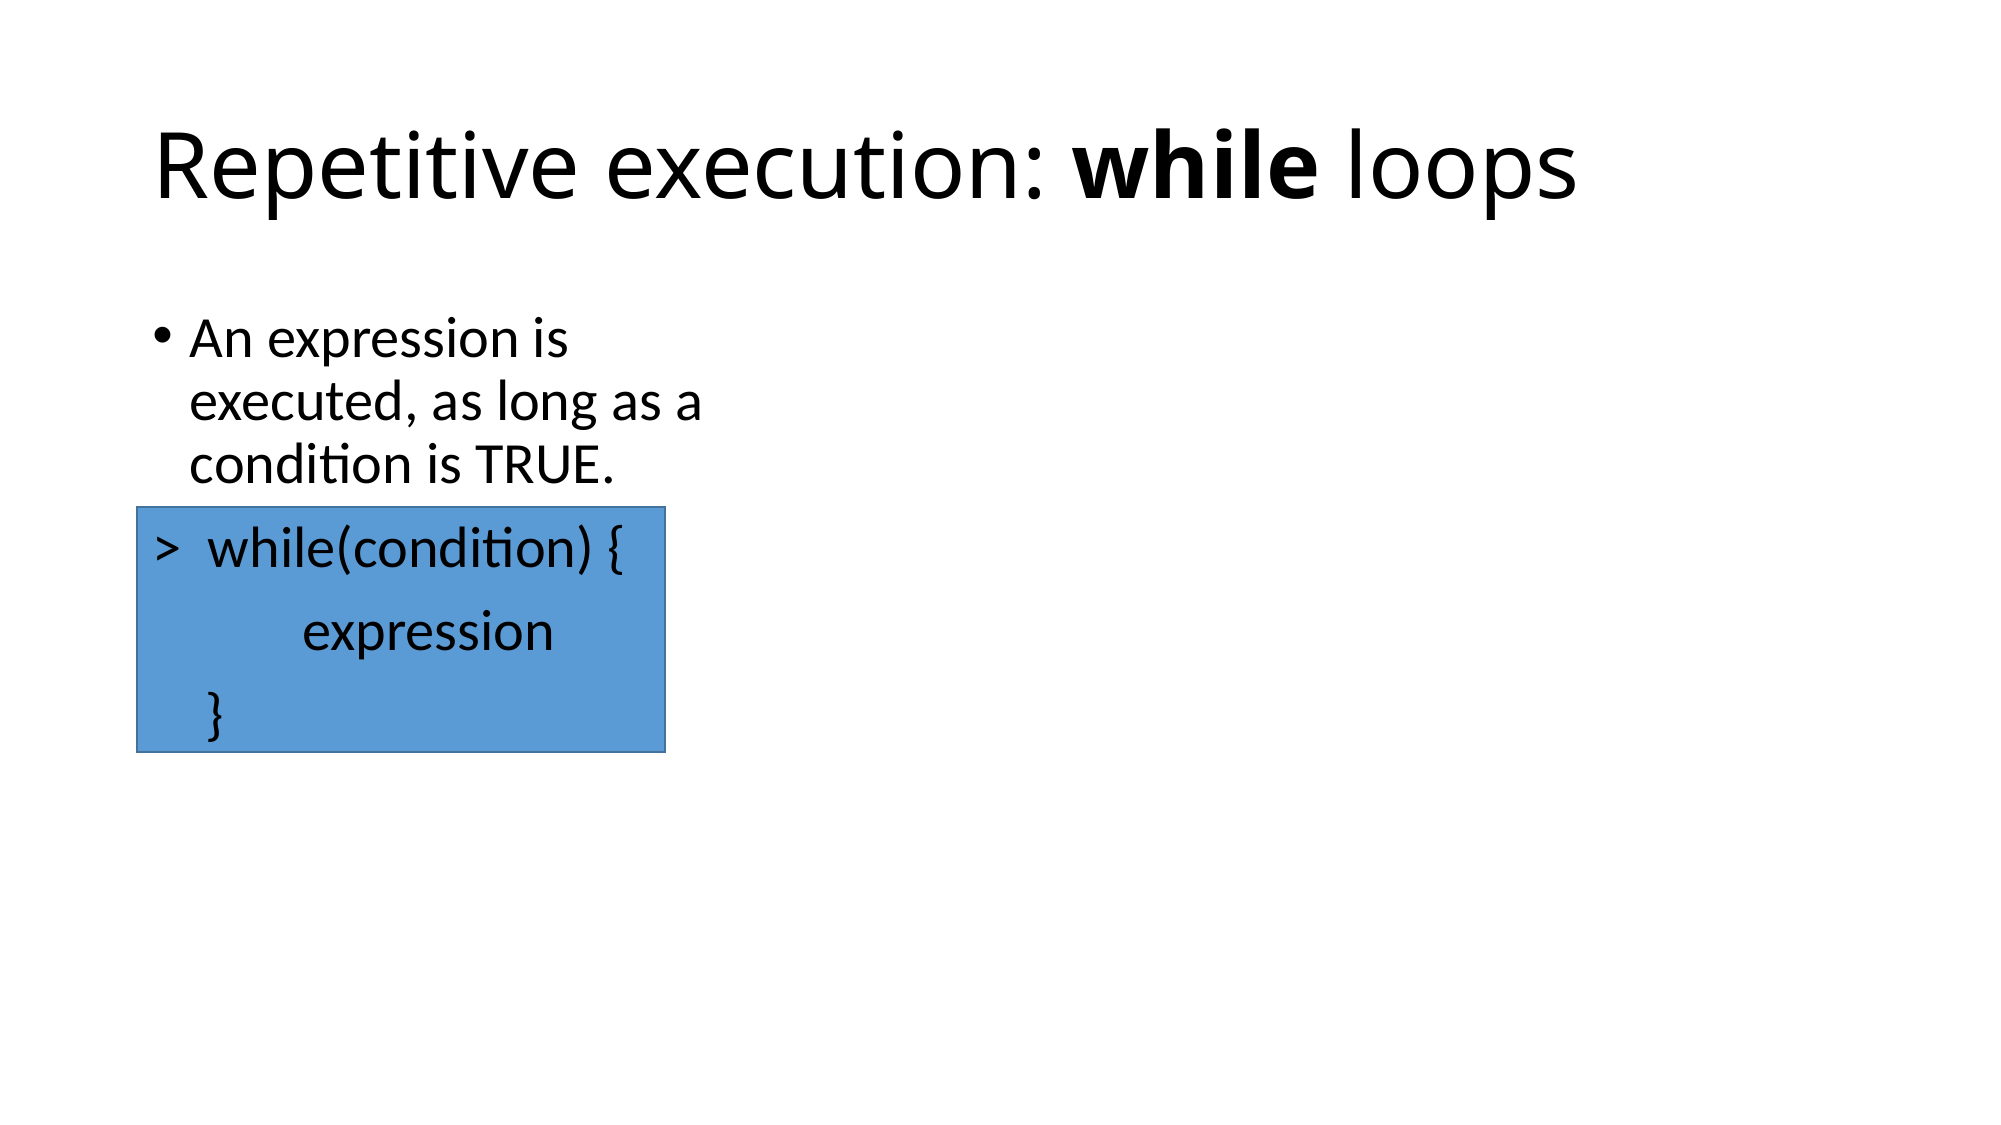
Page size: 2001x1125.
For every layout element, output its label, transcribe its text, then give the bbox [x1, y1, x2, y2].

list An expression is executed, as long as a condition is TRUE. > while(condition) { expression } [137, 299, 774, 1014]
title Repetitive execution: while loops [137, 59, 1863, 278]
